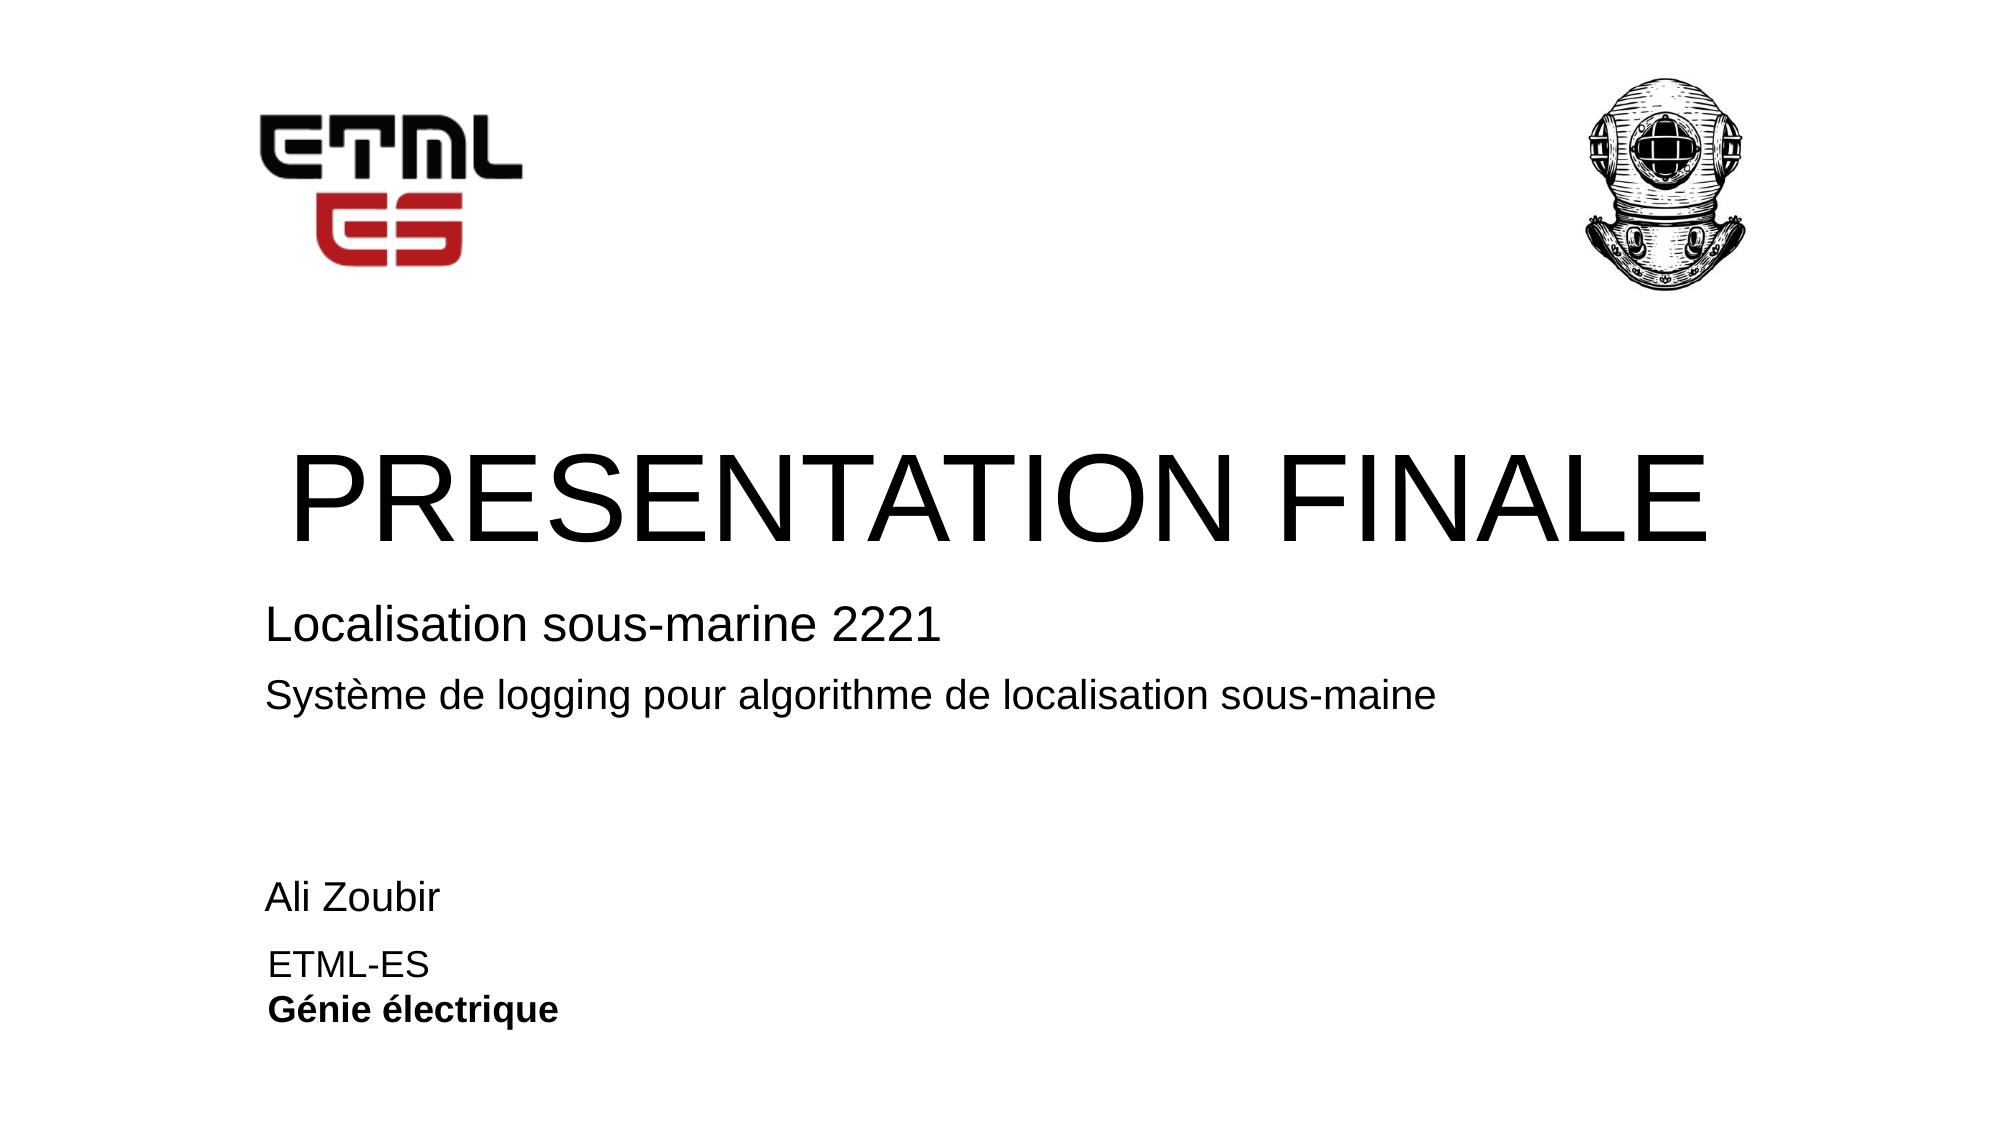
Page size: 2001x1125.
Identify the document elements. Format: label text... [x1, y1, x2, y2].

text_box Ali Zoubir [249, 862, 835, 928]
title PRESENTATION FINALE [249, 184, 1750, 576]
text_box ETML-ES Génie électrique [252, 933, 838, 1038]
picture [1543, 62, 1787, 306]
picture [232, 27, 546, 341]
subtitle Localisation sous-marine 2221 Système de logging pour algorithme de localisation sous-maine [249, 590, 1750, 863]
